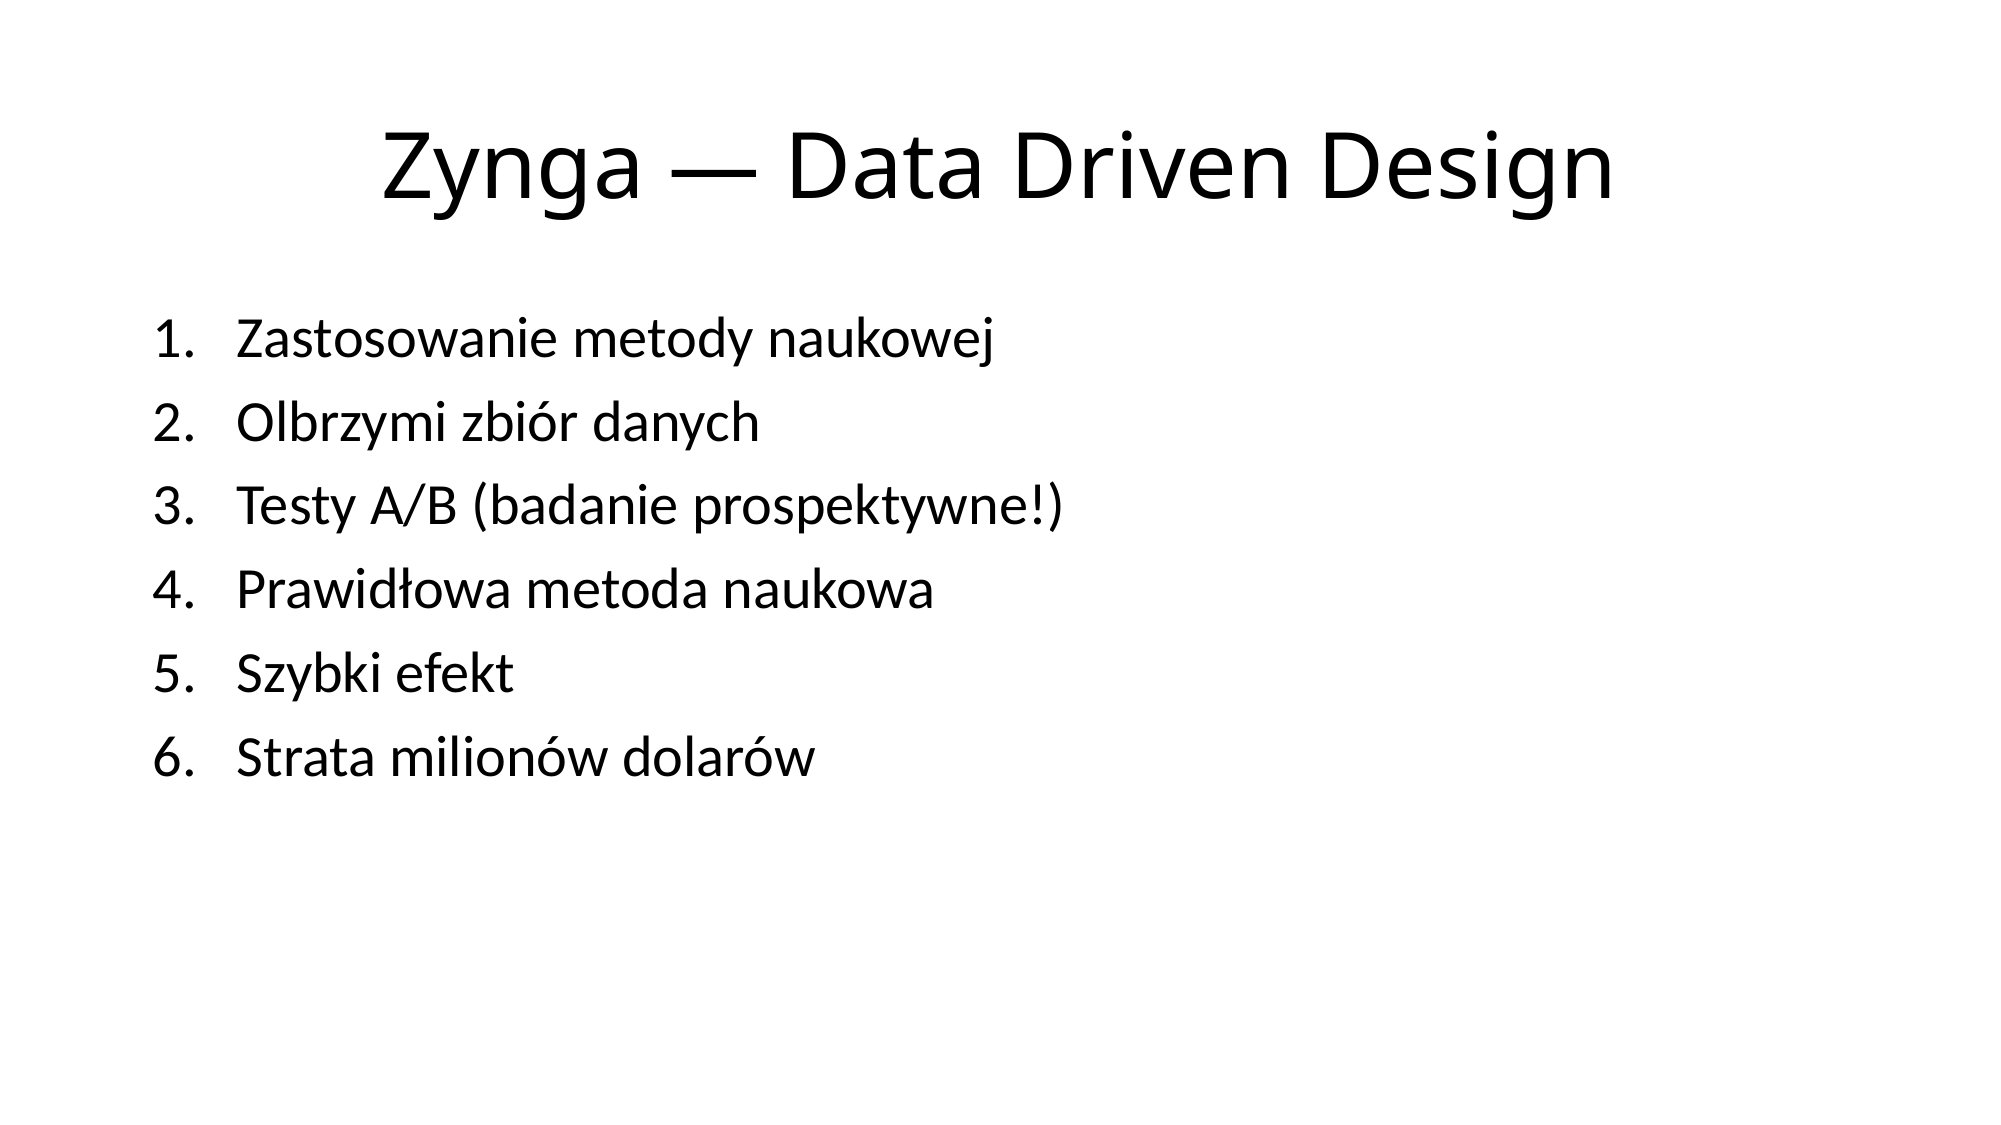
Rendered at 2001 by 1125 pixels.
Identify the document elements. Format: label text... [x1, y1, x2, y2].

title Zynga — Data Driven Design [137, 59, 1863, 278]
list Zastosowanie metody naukowej Olbrzymi zbiór danych Testy A/B (badanie prospektywne!) Prawidłowa metoda naukowa Szybki efekt Strata milionów dolarów [137, 299, 1863, 1014]
